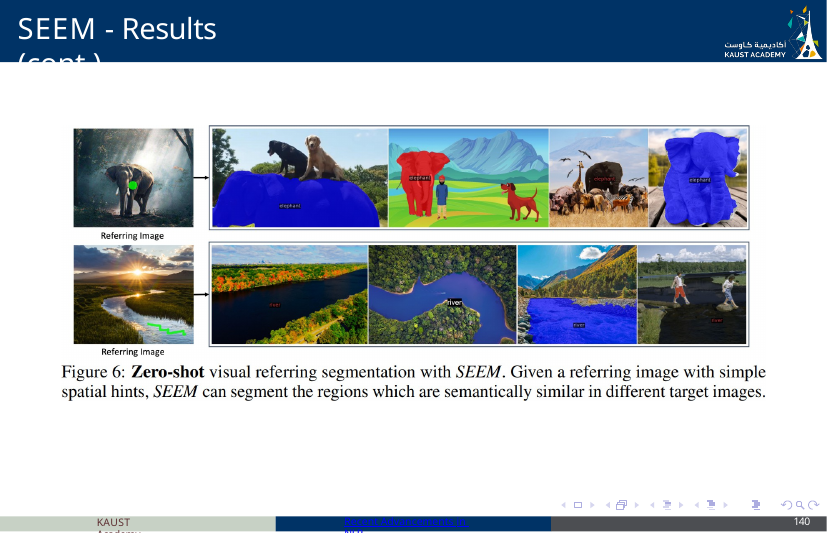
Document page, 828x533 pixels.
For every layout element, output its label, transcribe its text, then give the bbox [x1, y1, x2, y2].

picture [721, 2, 827, 62]
text_box SEEM - Results (cont.) [15, 7, 307, 80]
picture [61, 125, 766, 401]
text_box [0, 516, 827, 532]
